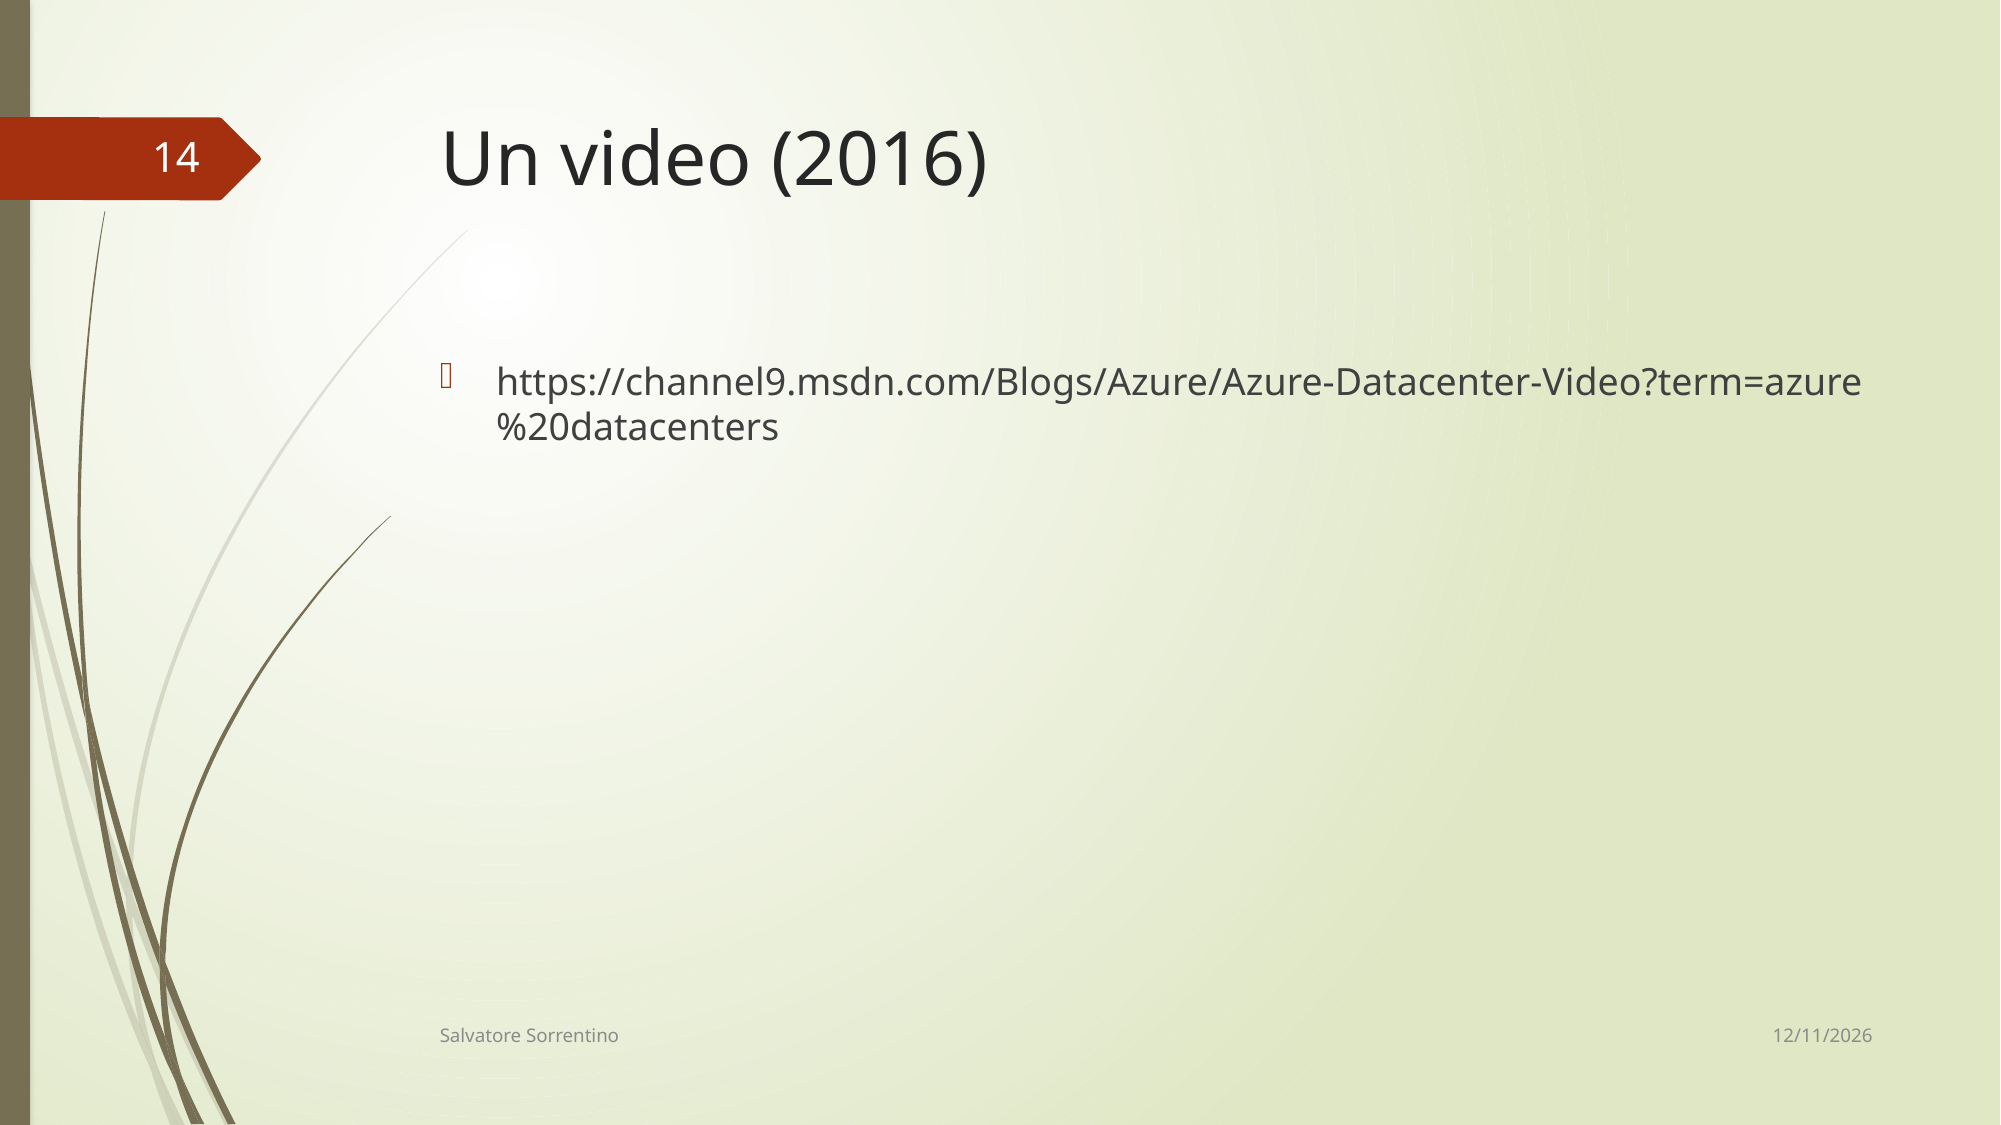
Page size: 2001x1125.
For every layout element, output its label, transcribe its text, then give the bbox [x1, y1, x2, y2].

slide_number 14 [87, 129, 216, 190]
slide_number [1699, 1005, 1888, 1067]
list https://channel9.msdn.com/Blogs/Azure/Azure-Datacenter-Video?term=azure%20datacenters [424, 350, 1888, 970]
title Un video (2016) [425, 102, 1888, 313]
footer Salvatore Sorrentino [424, 1006, 1675, 1067]
